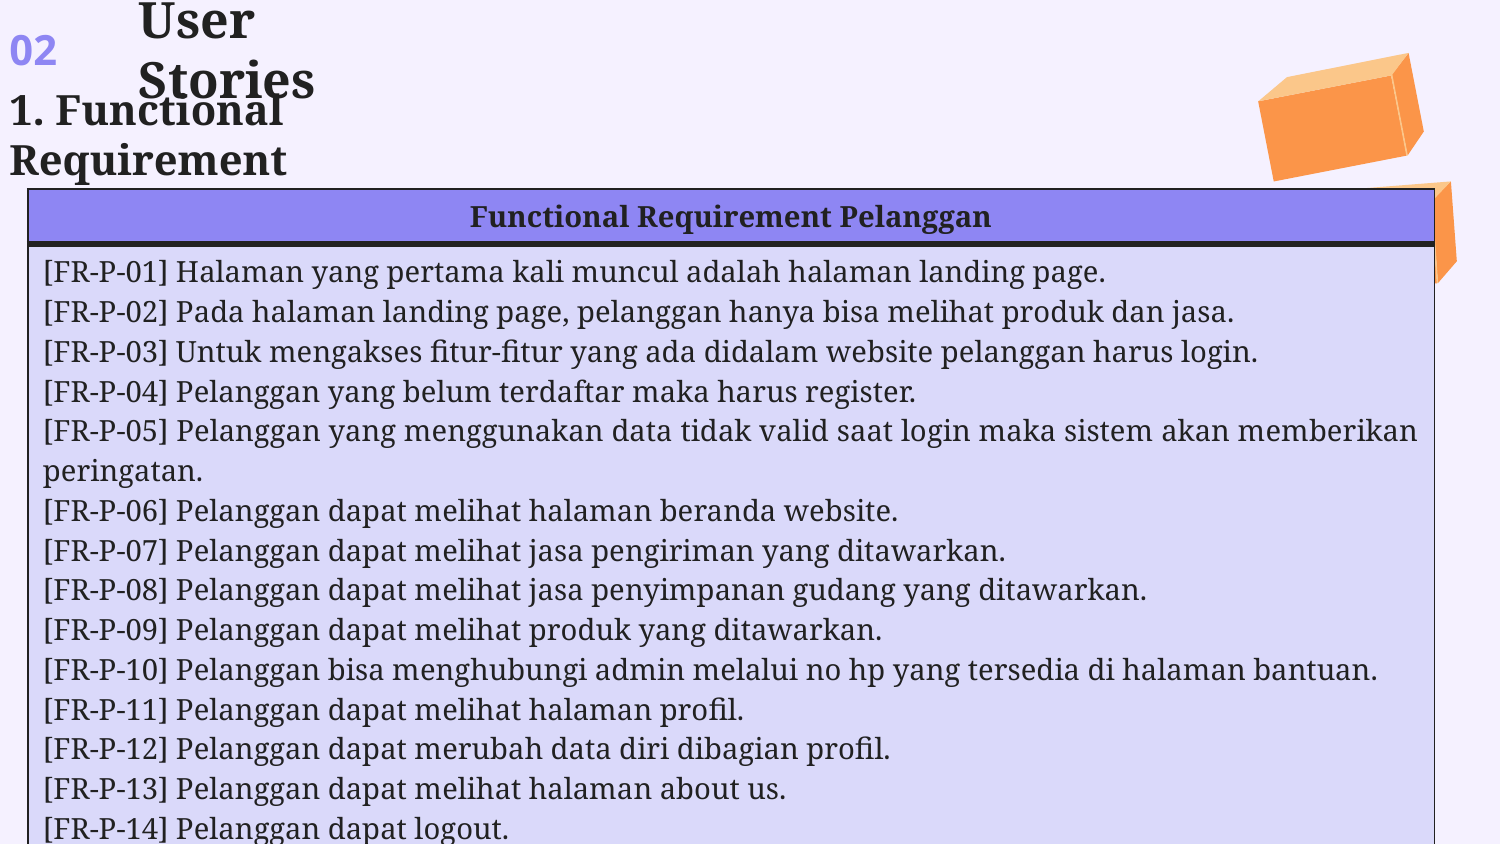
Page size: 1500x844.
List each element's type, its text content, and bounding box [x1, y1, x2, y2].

title User Stories [123, 4, 439, 93]
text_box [1263, 431, 1419, 833]
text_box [1155, 572, 1265, 844]
table_cell [FR-P-01] Halaman yang pertama kali muncul adalah halaman landing page. [FR-P-02] Pada halaman landing page, pelanggan hanya bisa melihat produk dan jasa. [FR-P-03] Untuk mengakses fitur-fitur yang ada didalam website pelanggan harus login. [FR-P-04] Pelanggan yang belum terdaftar maka harus register. [FR-P-05] Pelanggan yang menggunakan data tidak valid saat login maka sistem akan memberikan peringatan. [FR-P-06] Pelanggan dapat melihat halaman beranda website. [FR-P-07] Pelanggan dapat melihat jasa pengiriman yang ditawarkan. [FR-P-08] Pelanggan dapat melihat jasa penyimpanan gudang yang ditawarkan. [FR-P-09] Pelanggan dapat melihat produk yang ditawarkan. [FR-P-10] Pelanggan bisa menghubungi admin melalui no hp yang tersedia di halaman bantuan. [FR-P-11] Pelanggan dapat melihat halaman profil. [FR-P-12] Pelanggan dapat merubah data diri dibagian profil. [FR-P-13] Pelanggan dapat melihat halaman about us. [FR-P-14] Pelanggan dapat logout. [29, 247, 1434, 844]
table_header Functional Requirement Pelanggan [29, 190, 1293, 241]
title 1. Functional Requirement [0, 101, 568, 167]
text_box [1262, 66, 1420, 168]
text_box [1297, 186, 1455, 288]
text_box 02 [0, 22, 90, 75]
